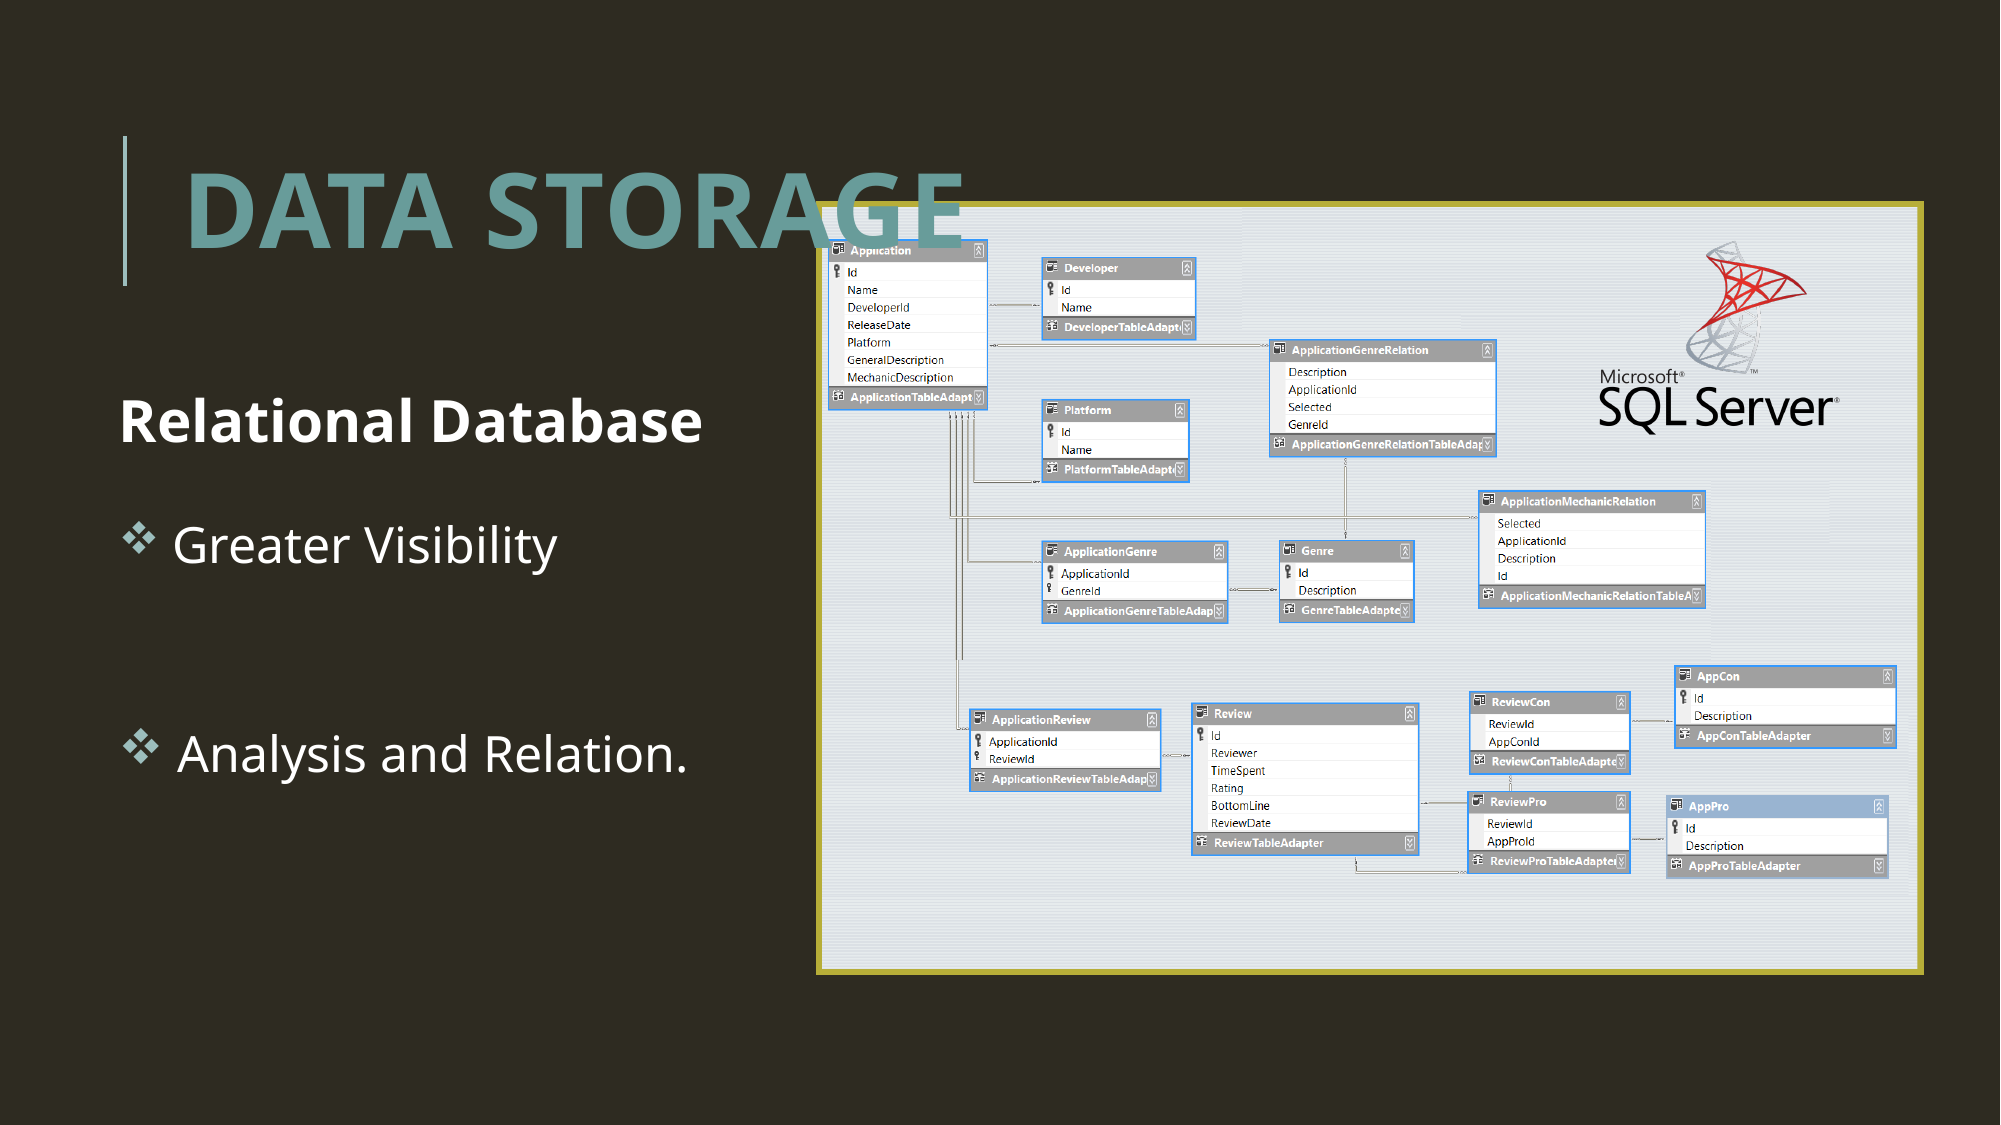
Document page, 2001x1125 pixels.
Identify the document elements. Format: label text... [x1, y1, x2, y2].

picture [1598, 239, 1841, 437]
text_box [821, 206, 1918, 970]
list Relational Database Greater Visibility Analysis and Relation. [111, 341, 922, 1063]
title Data Storage [168, 96, 1763, 341]
